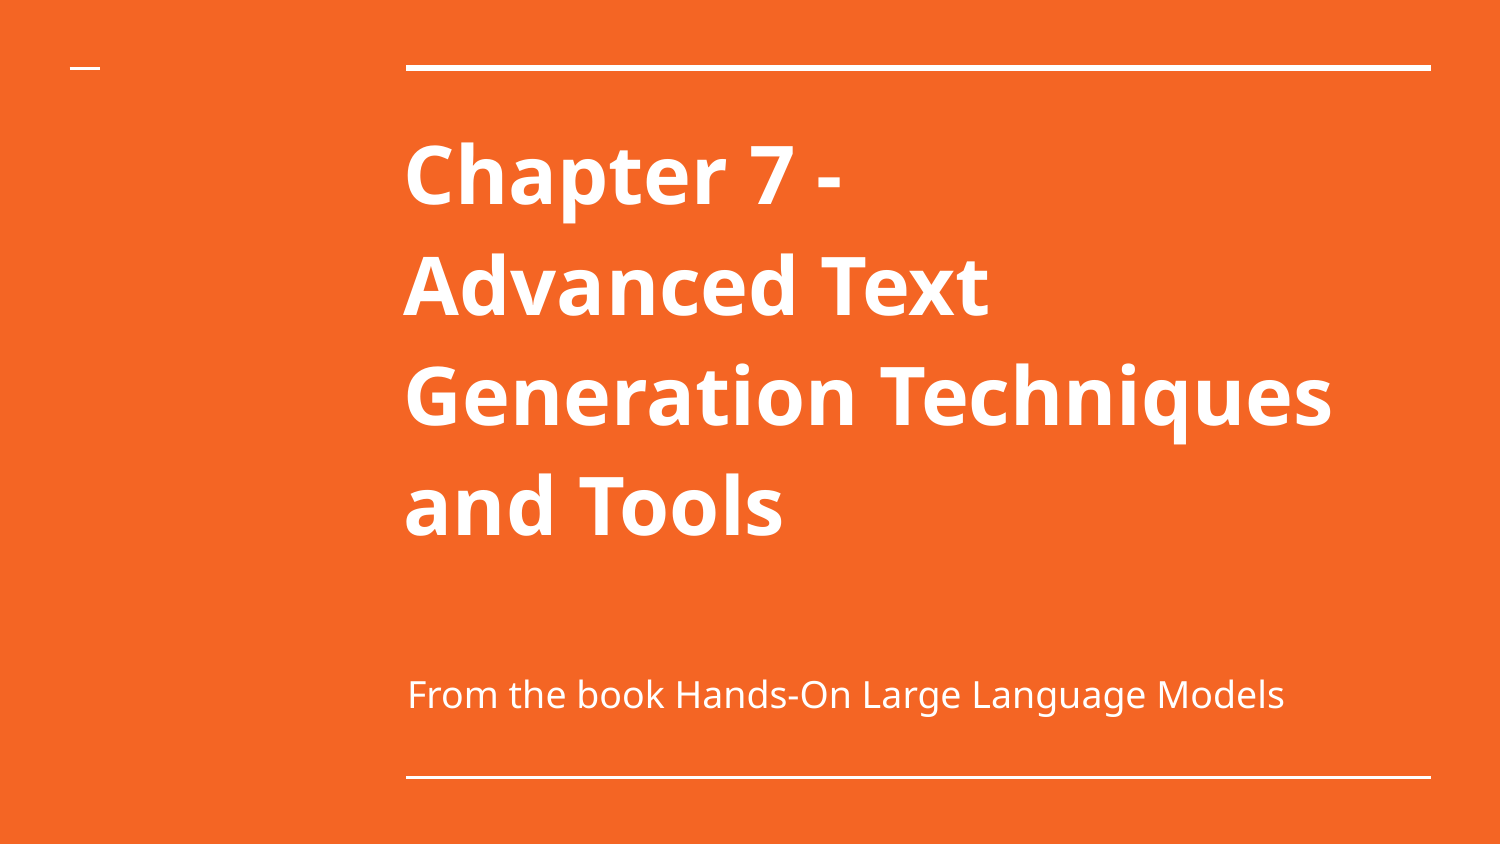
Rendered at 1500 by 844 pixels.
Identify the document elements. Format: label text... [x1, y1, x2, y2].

title Chapter 7 - Advanced Text Generation Techniques and Tools [389, 103, 1428, 584]
subtitle From the book Hands-On Large Language Models [392, 531, 1431, 735]
